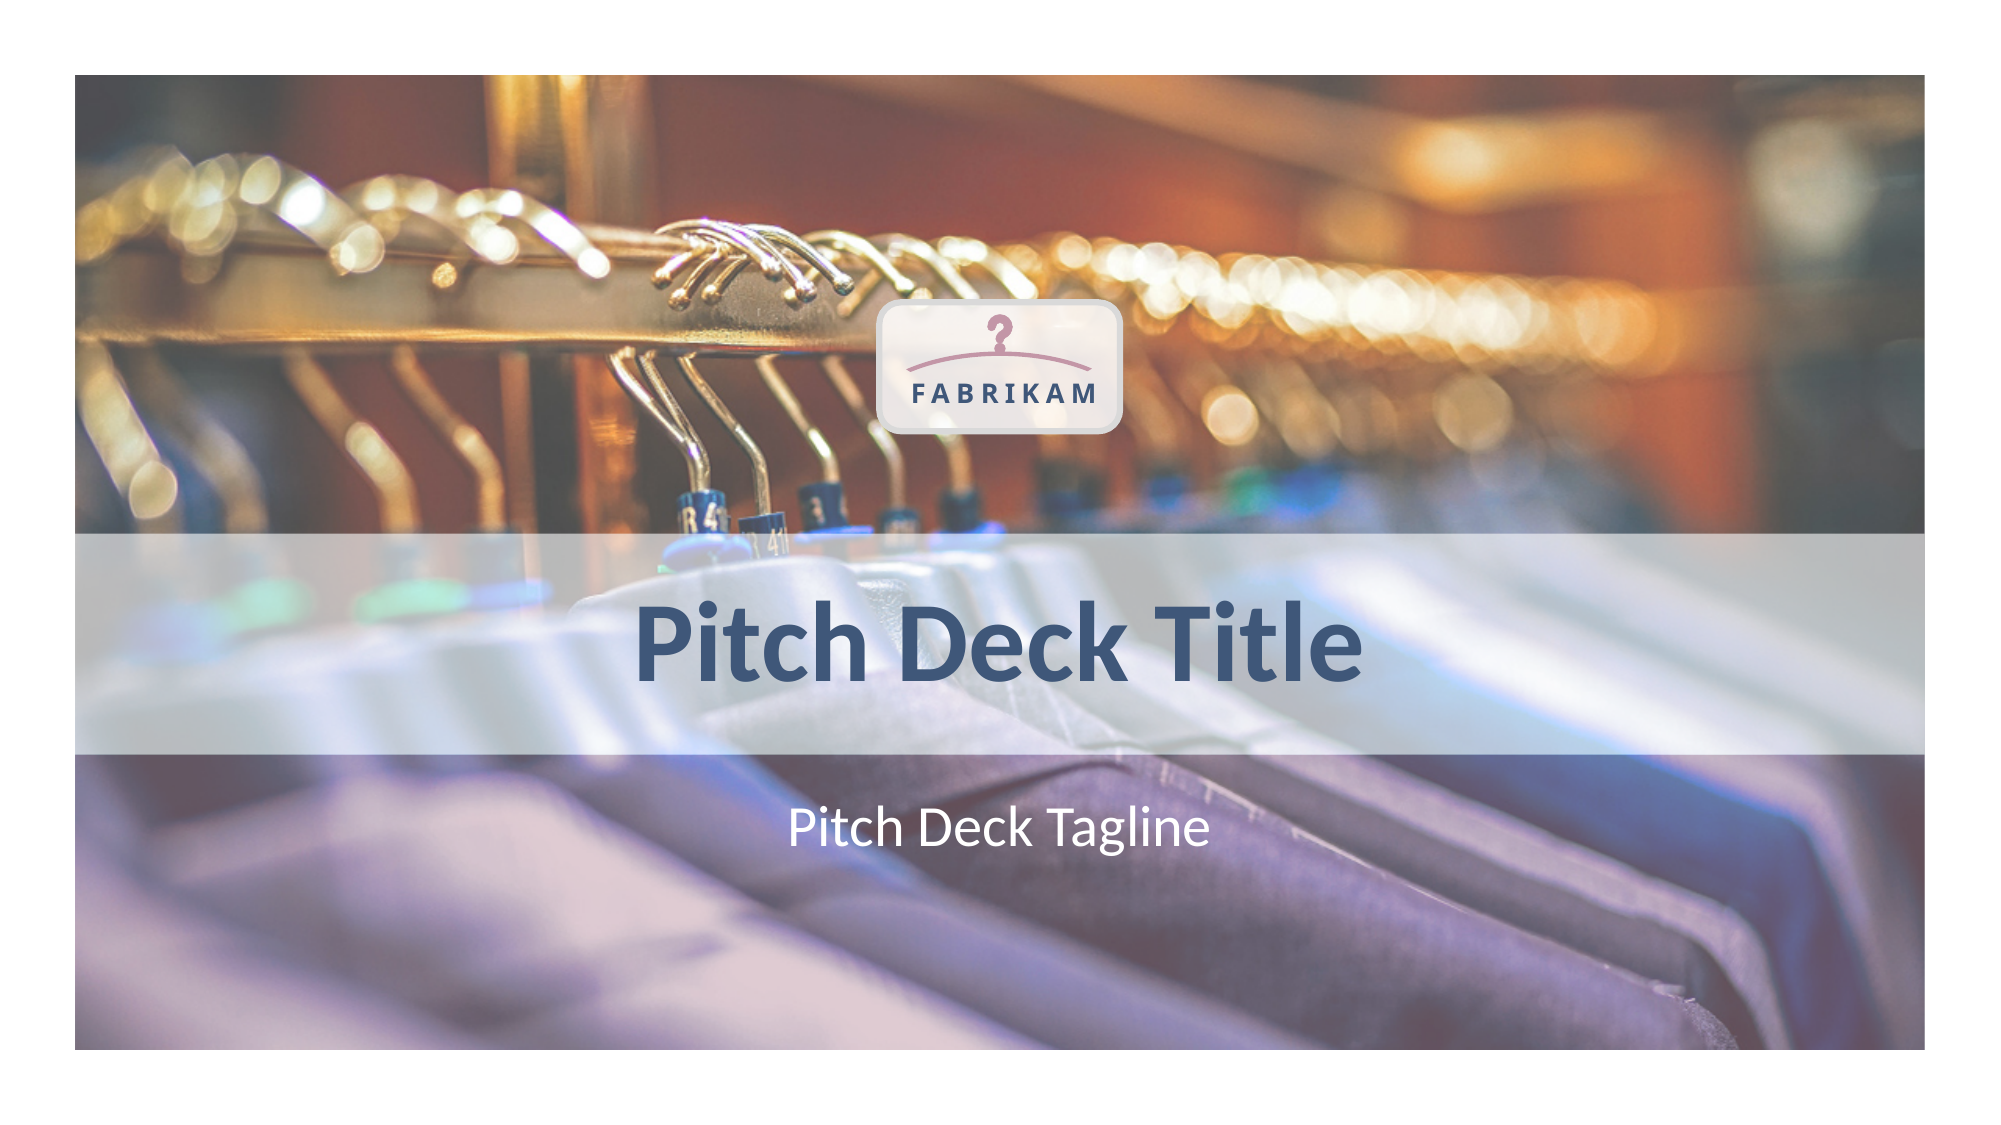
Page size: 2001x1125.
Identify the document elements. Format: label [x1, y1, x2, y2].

picture [75, 74, 1925, 1050]
text_box [854, 302, 1146, 503]
